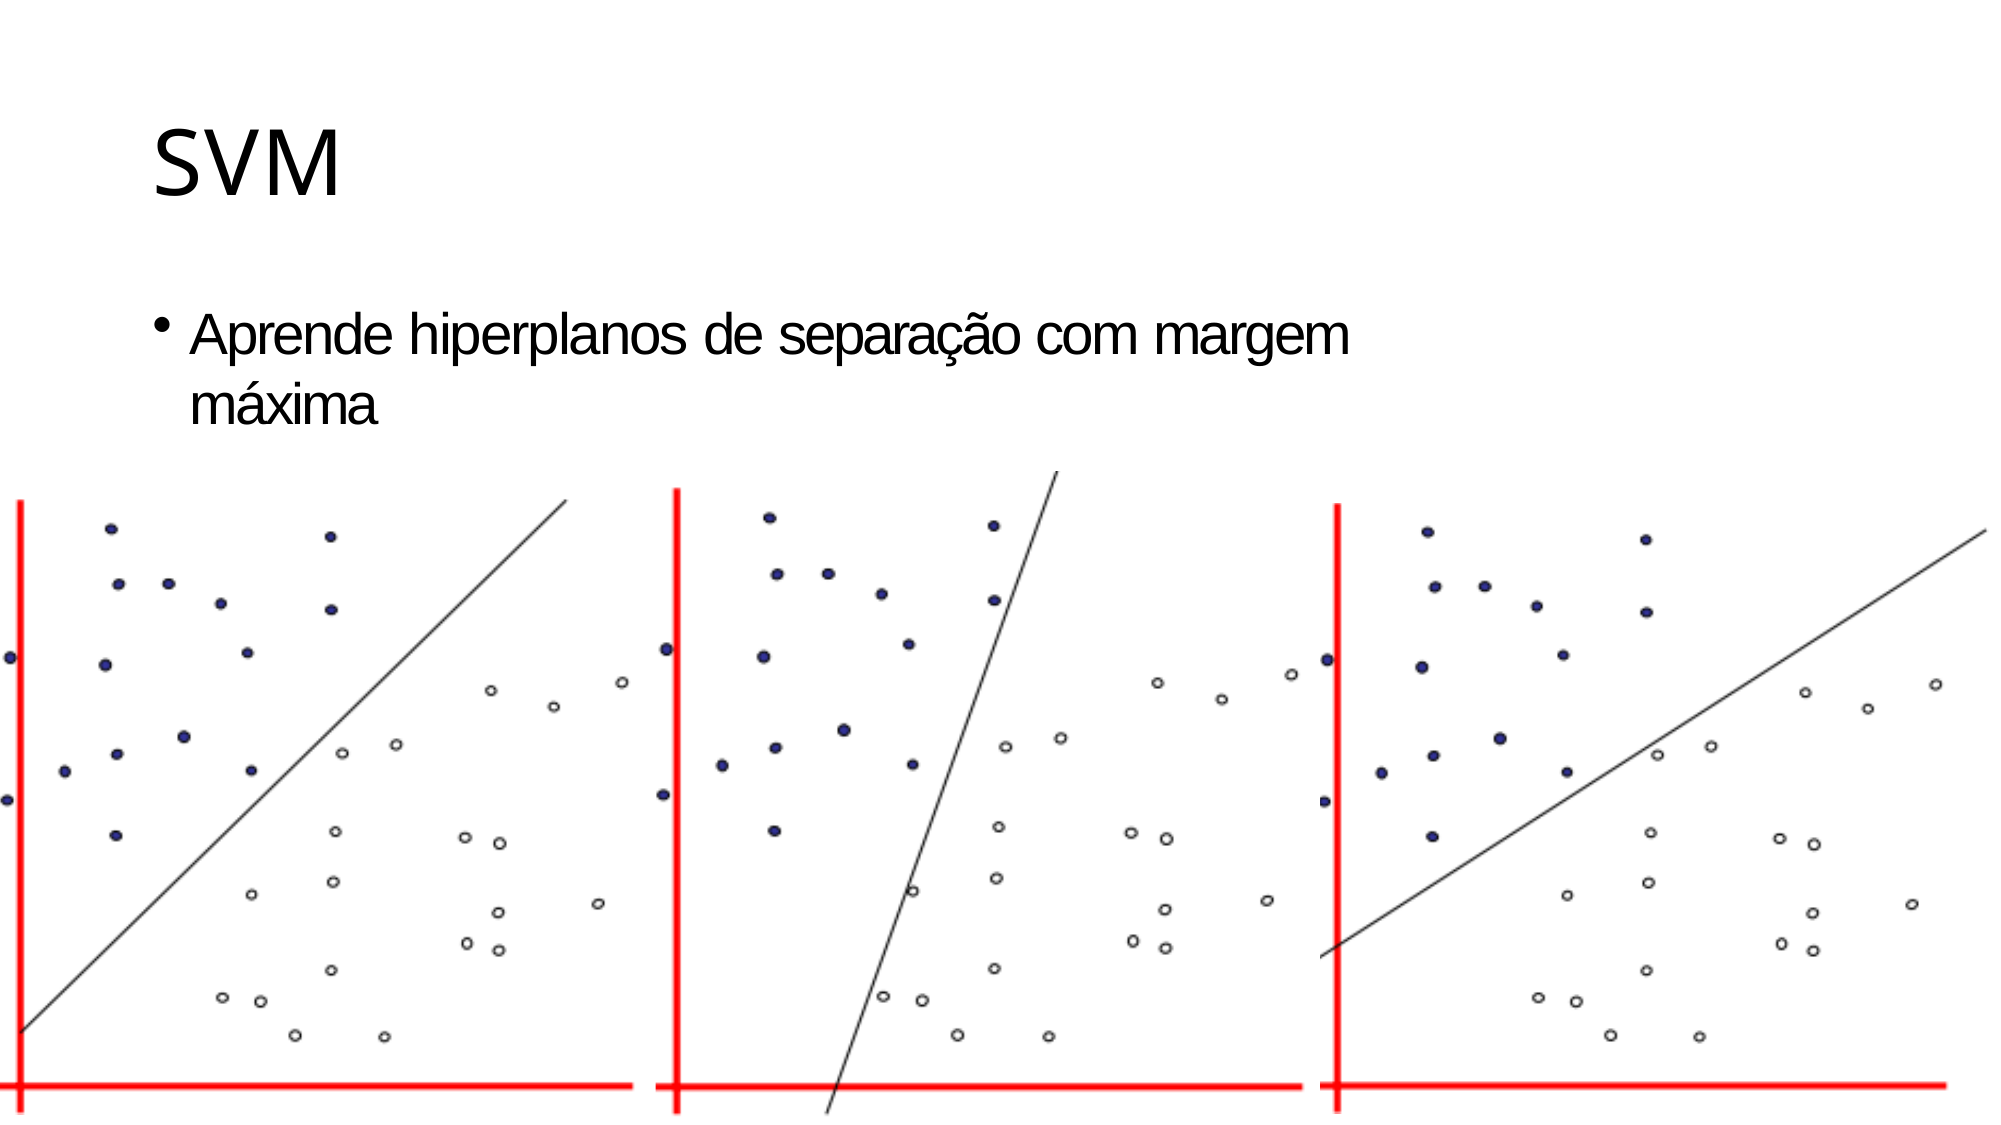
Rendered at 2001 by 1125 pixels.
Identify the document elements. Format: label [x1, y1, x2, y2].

title [150, 62, 812, 253]
text_box [150, 294, 1540, 437]
text_box [0, 498, 635, 1115]
text_box [655, 471, 1989, 1125]
